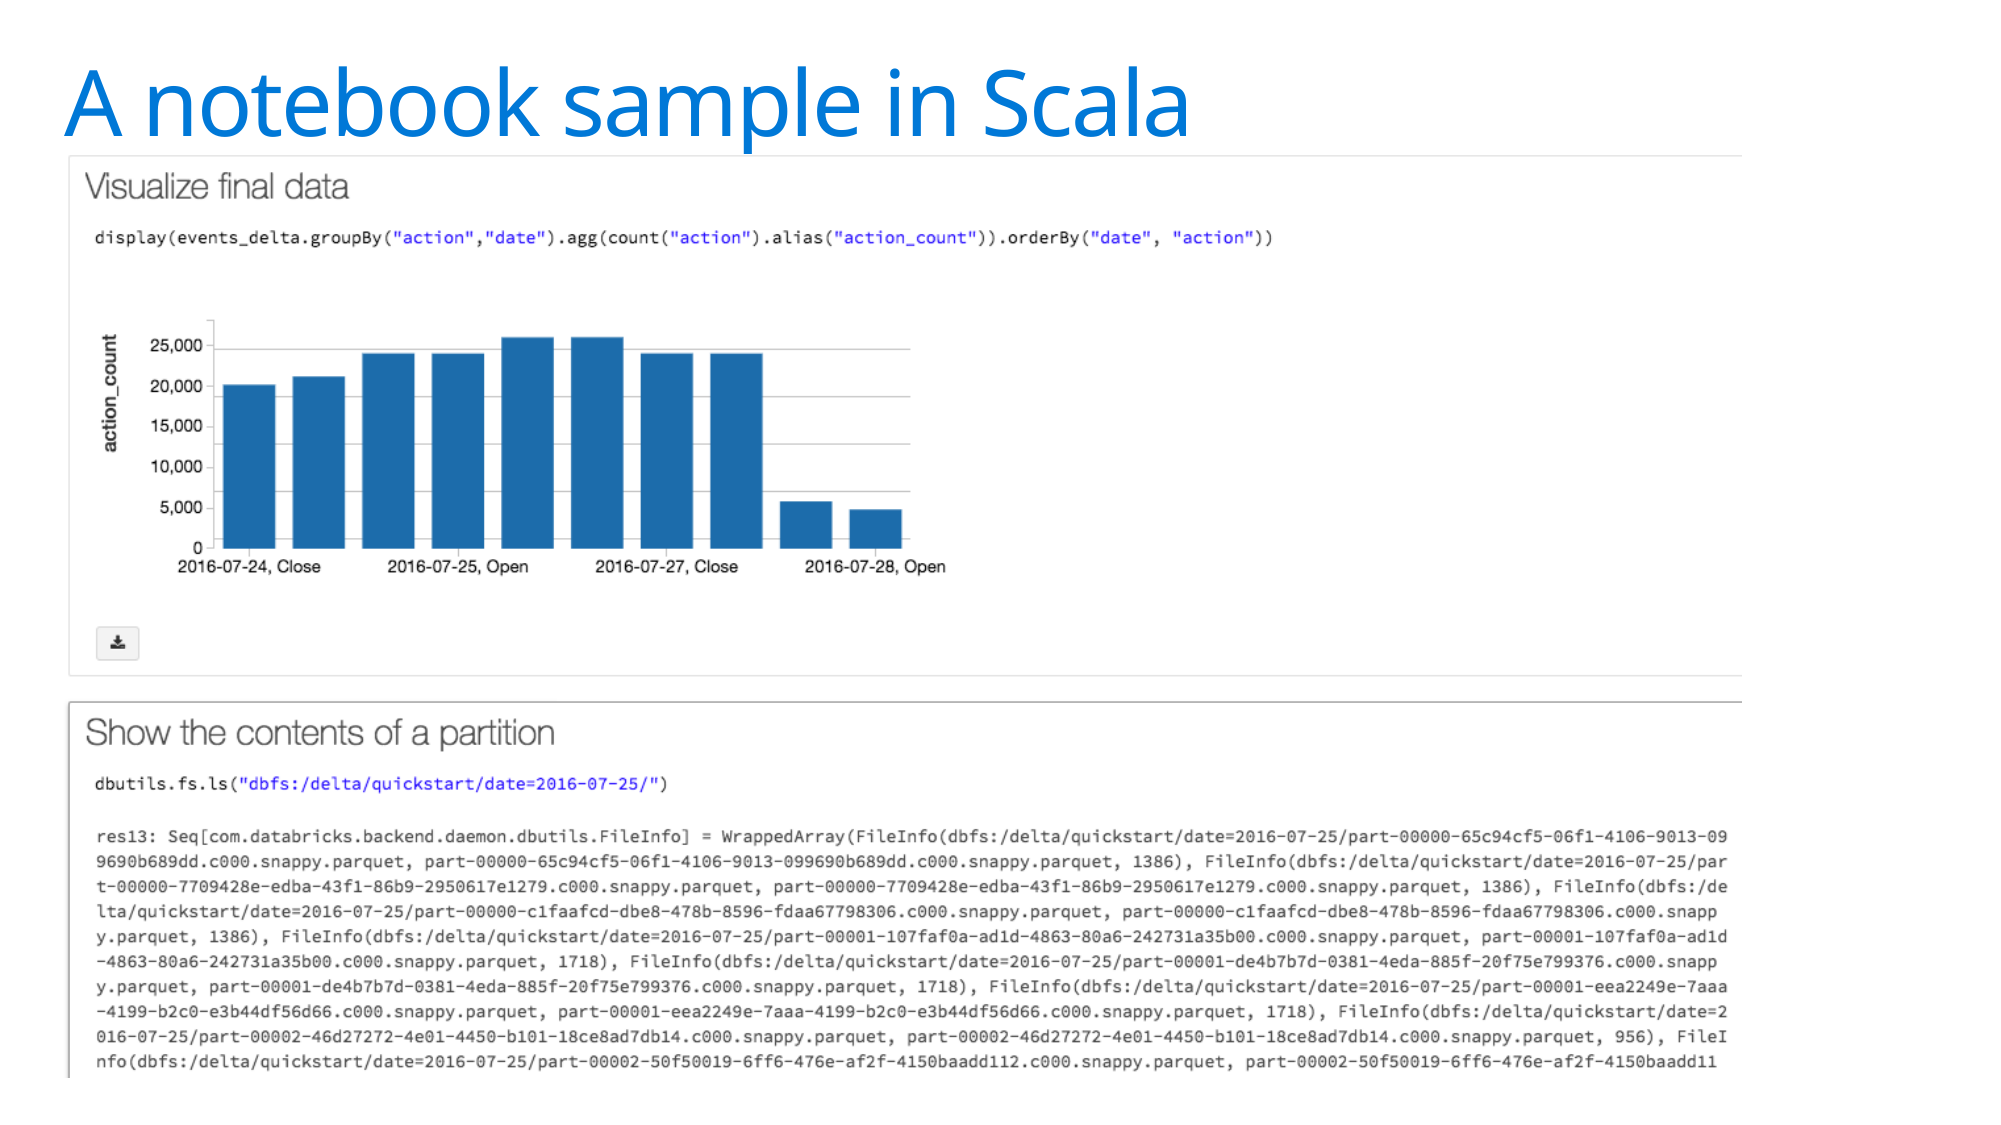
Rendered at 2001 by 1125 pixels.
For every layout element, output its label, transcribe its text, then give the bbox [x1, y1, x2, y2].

picture [61, 154, 1742, 1078]
title A notebook sample in Scala [44, 47, 1957, 196]
